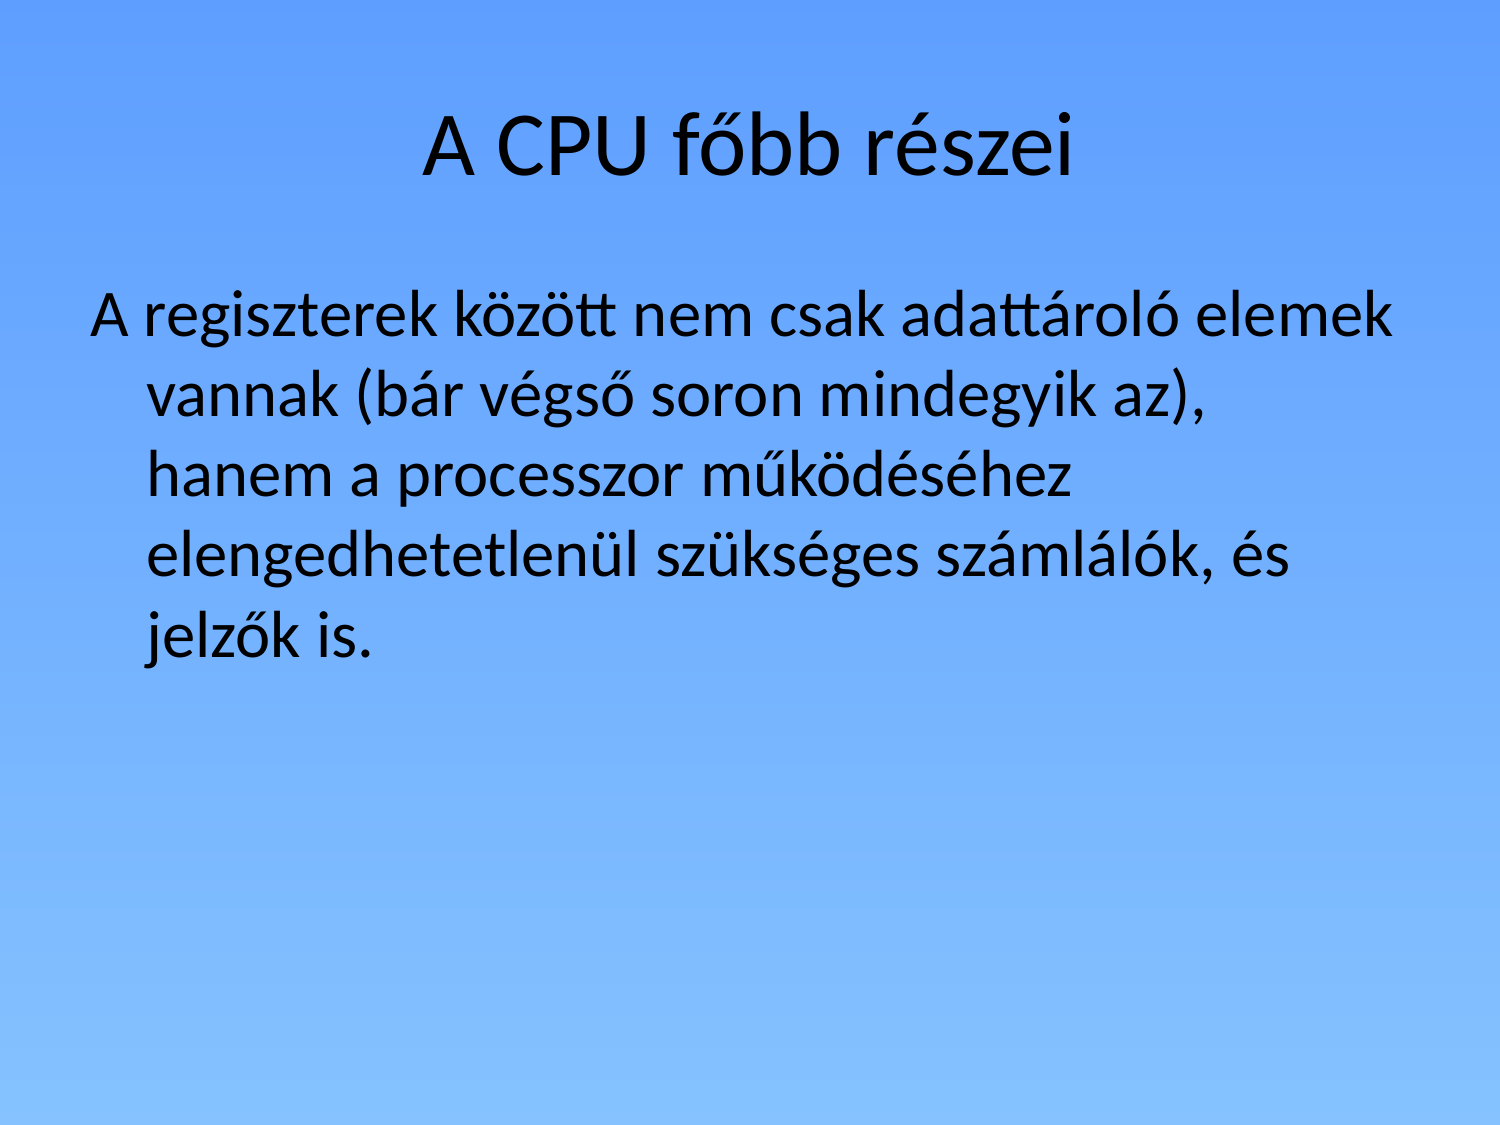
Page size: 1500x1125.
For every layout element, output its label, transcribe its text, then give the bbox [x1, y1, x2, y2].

list A regiszterek között nem csak adattároló elemek vannak (bár végső soron mindegyik az), hanem a processzor működéséhez elengedhetetlenül szükséges számlálók, és jelzők is. [75, 262, 1425, 1005]
title A CPU főbb részei [75, 45, 1425, 233]
